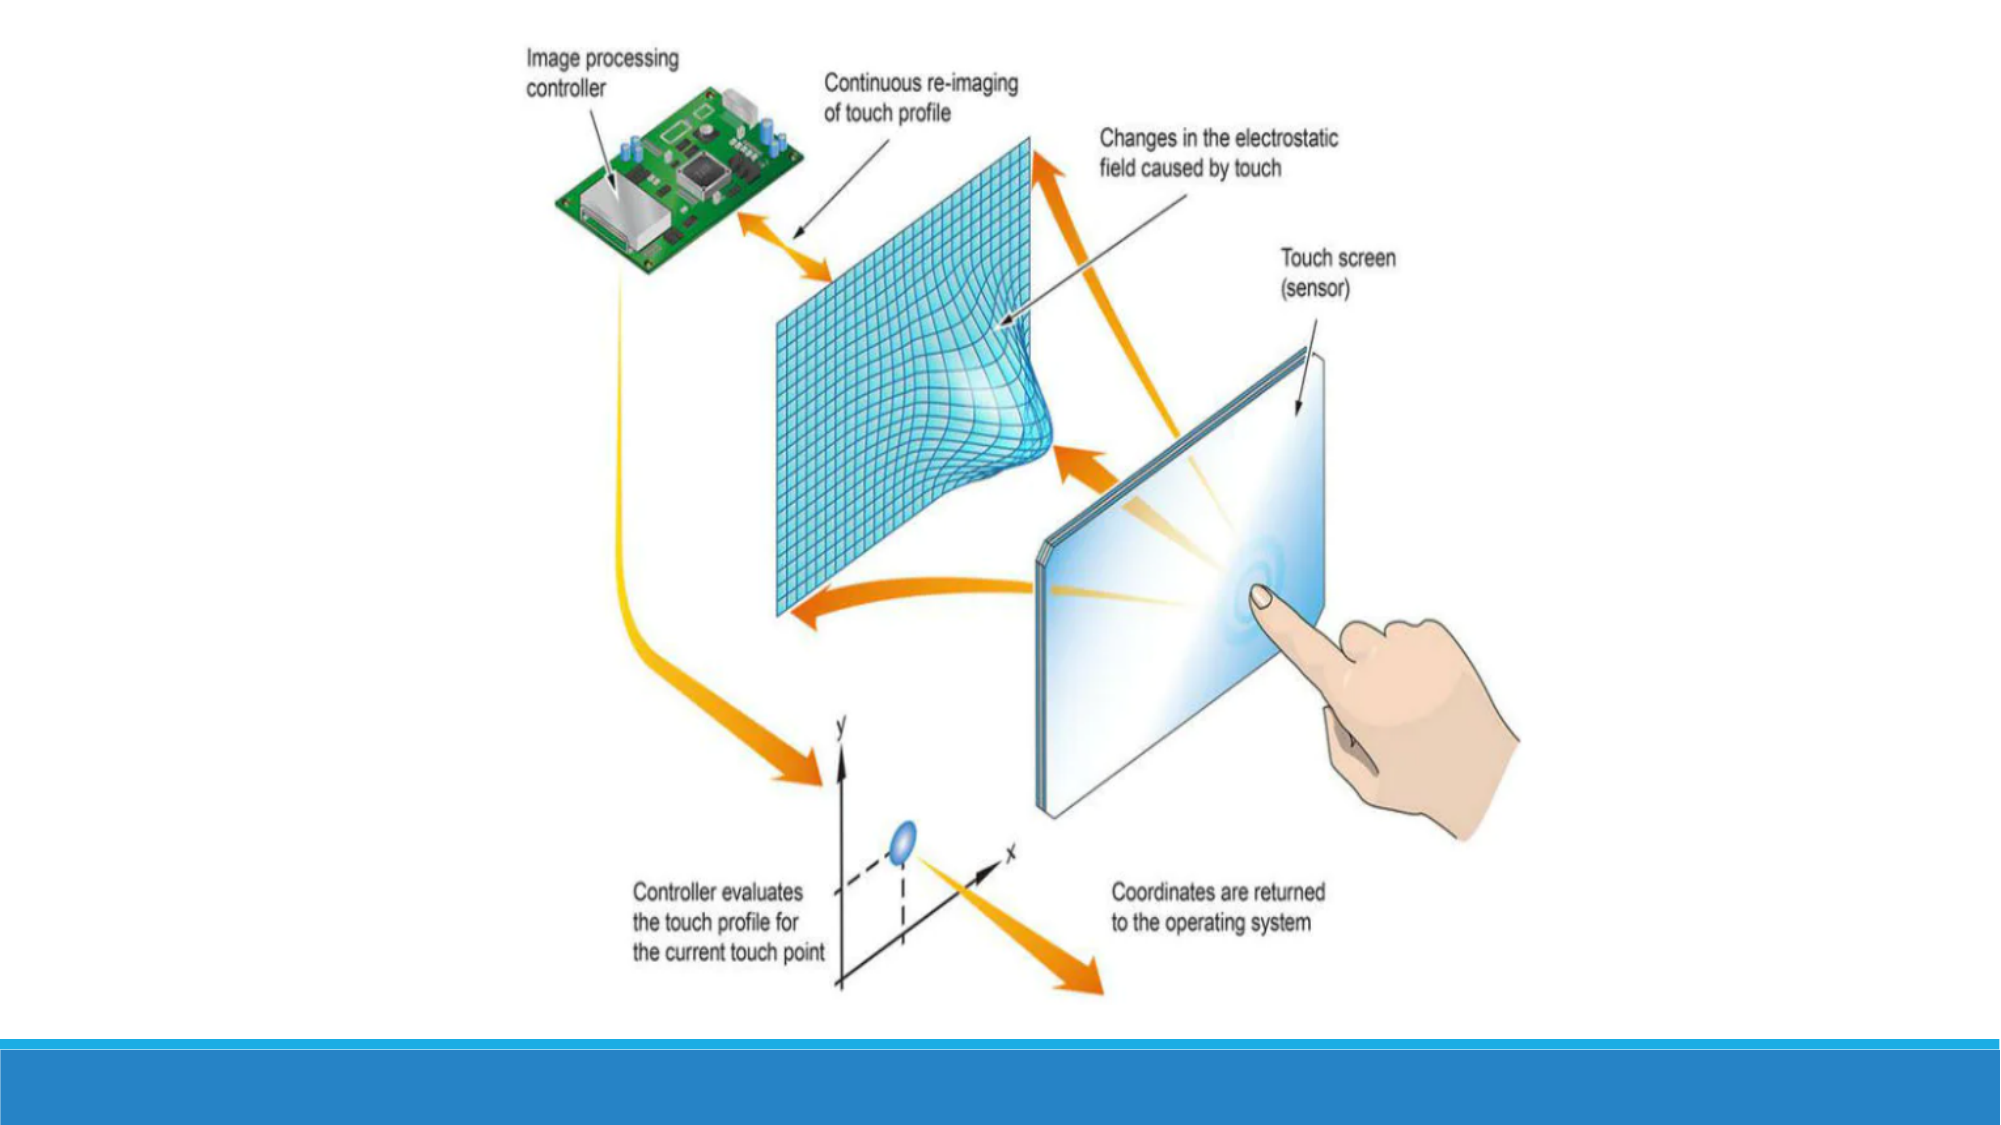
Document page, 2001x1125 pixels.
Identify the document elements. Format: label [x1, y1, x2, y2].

picture [510, 33, 1553, 1006]
